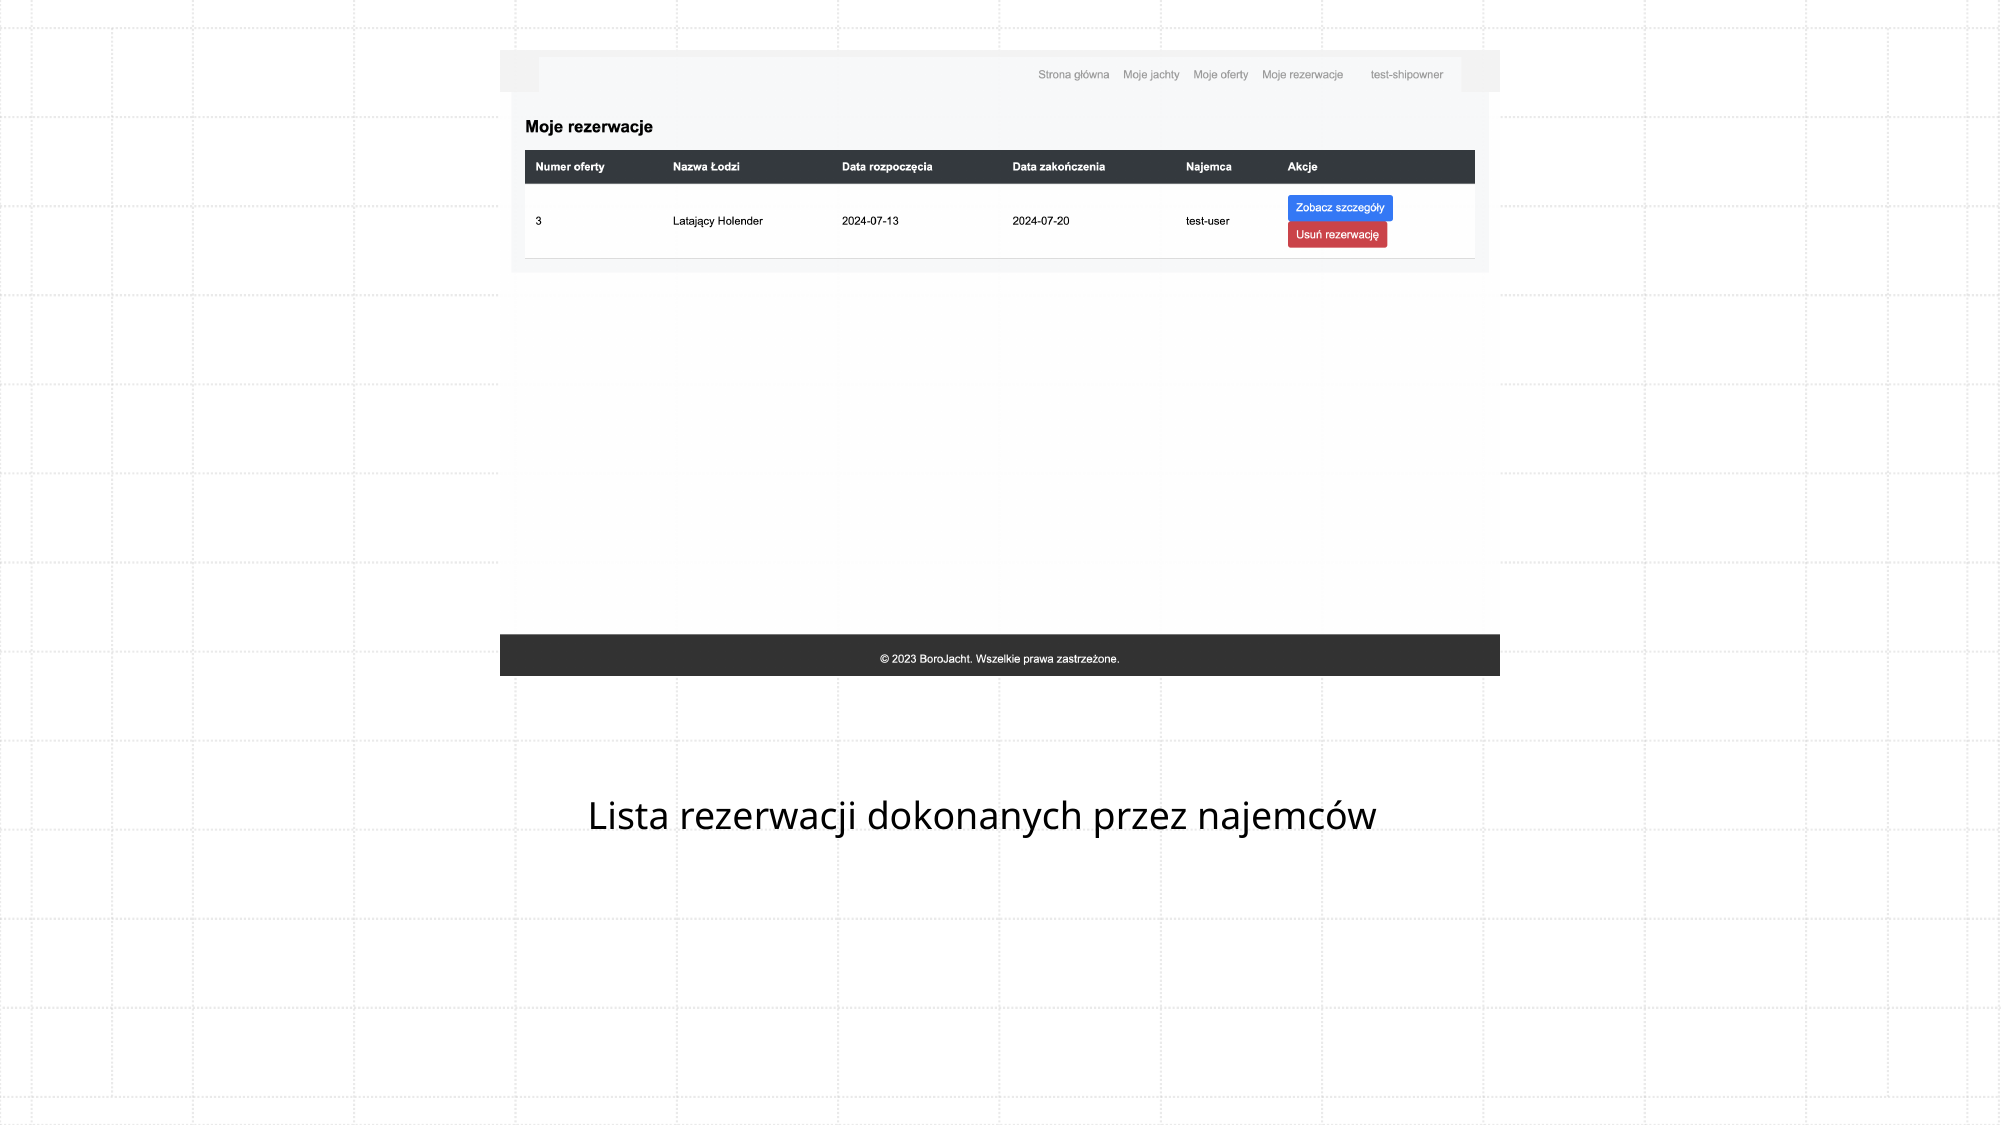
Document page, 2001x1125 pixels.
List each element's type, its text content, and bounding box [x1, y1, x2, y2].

picture [499, 50, 1500, 676]
text_box Lista rezerwacji dokonanych przez najemców [572, 784, 1428, 845]
